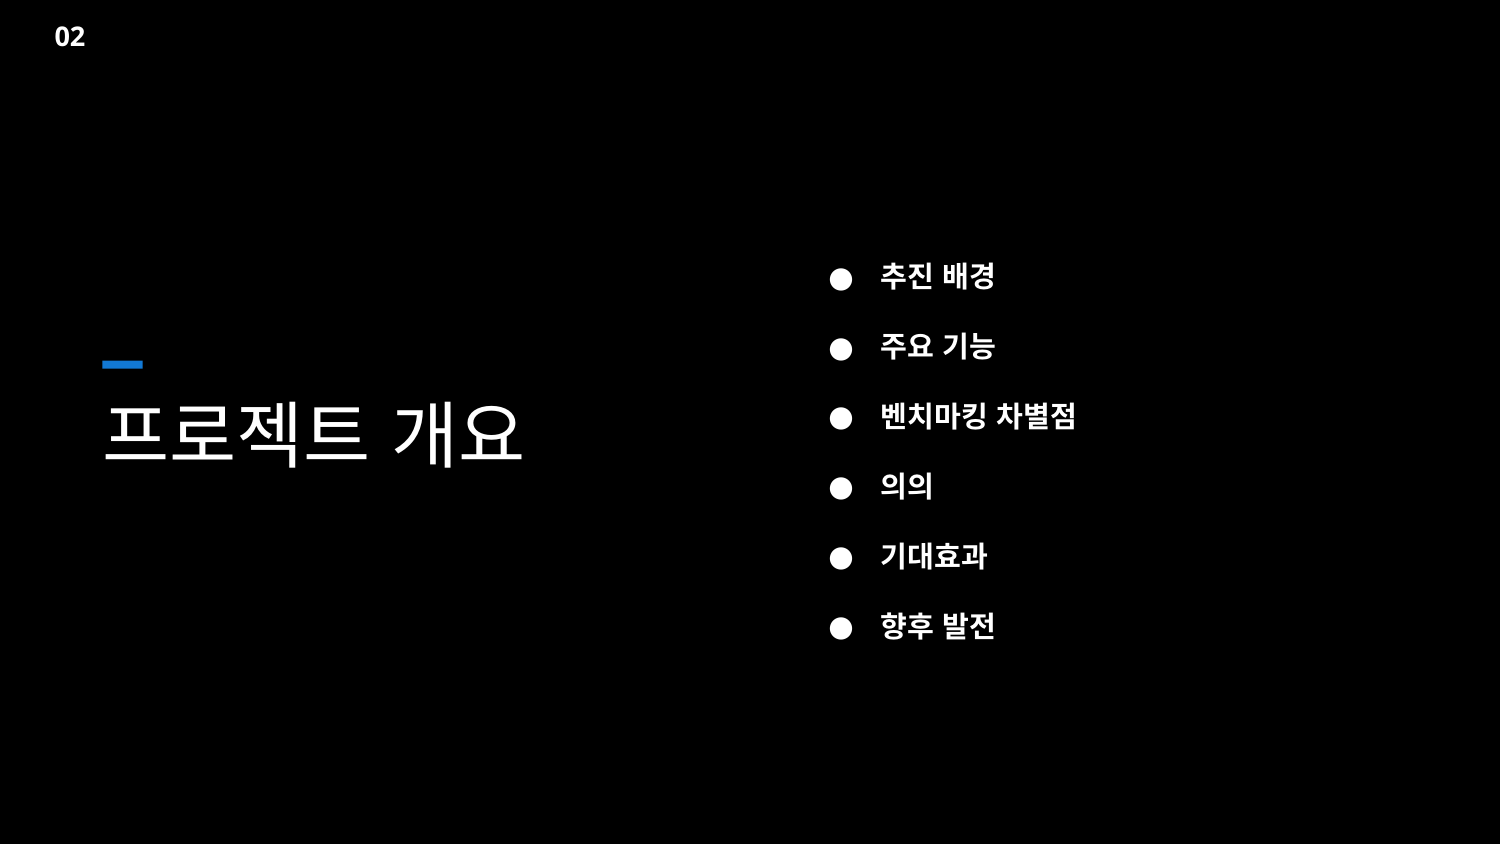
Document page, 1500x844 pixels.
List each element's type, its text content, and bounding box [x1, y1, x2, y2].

text_box 프로젝트 개요 [102, 392, 655, 474]
text_box [0, 0, 1500, 71]
text_box 추진 배경 주요 기능 벤치마킹 차별점 의의 기대효과 향후 발전 [790, 281, 1281, 585]
text_box [102, 360, 143, 369]
text_box 02 [39, 11, 127, 60]
